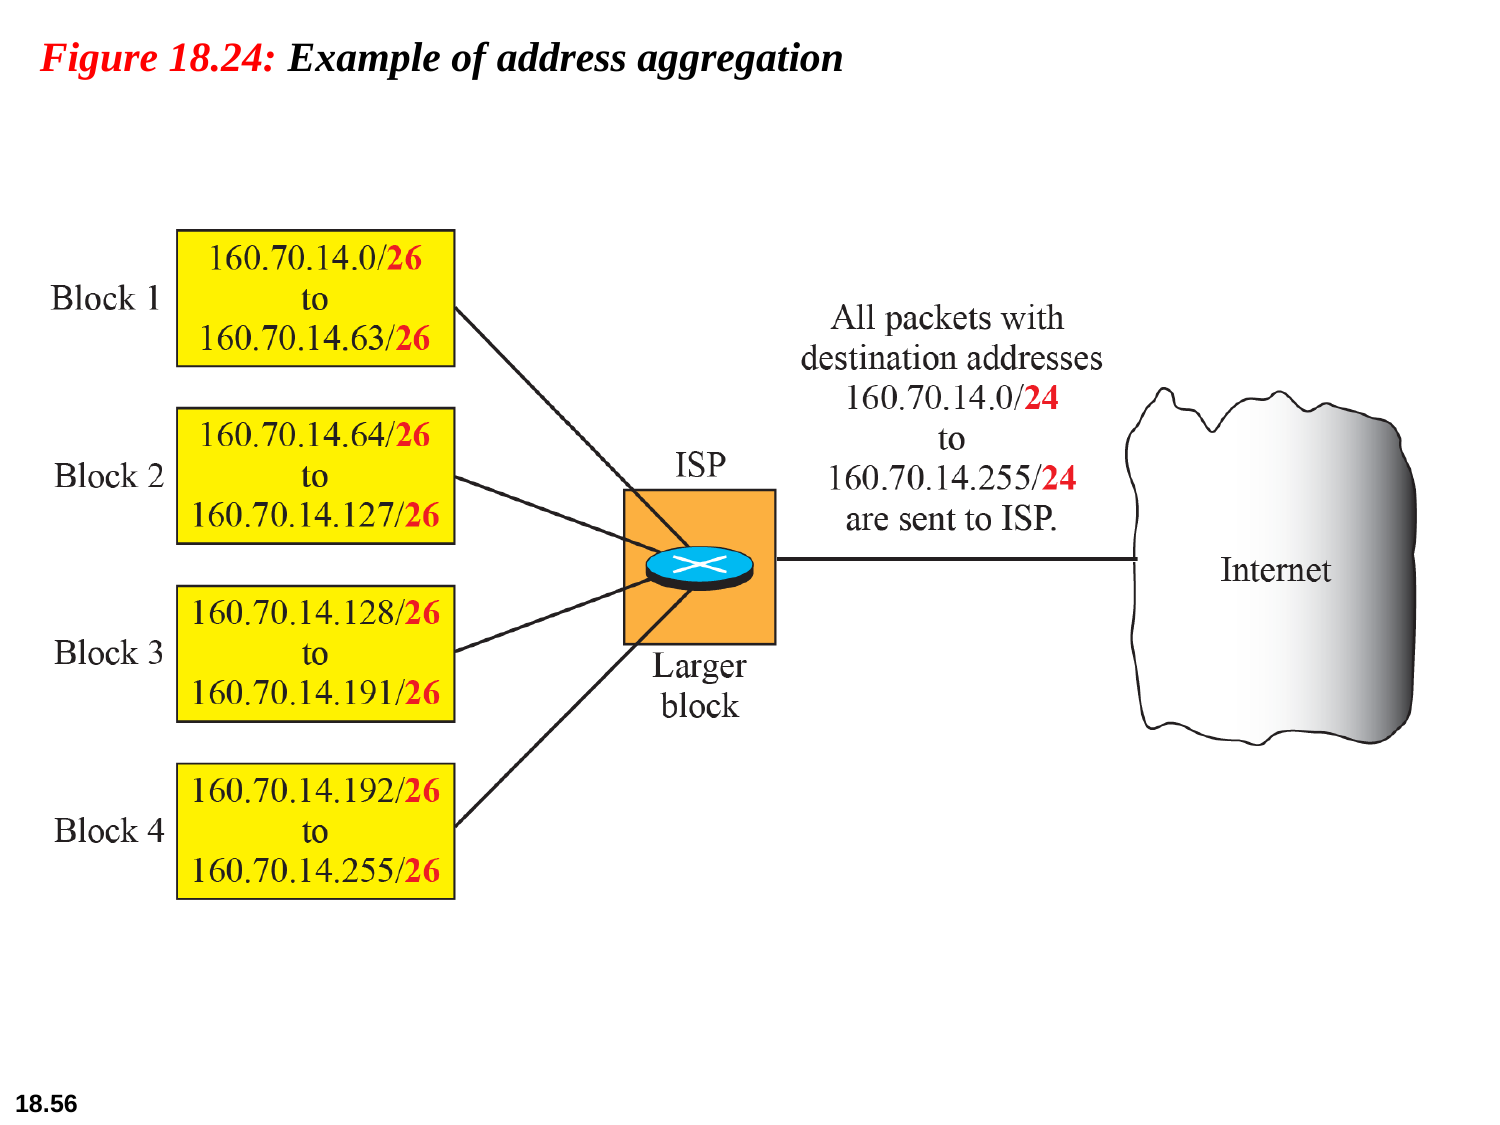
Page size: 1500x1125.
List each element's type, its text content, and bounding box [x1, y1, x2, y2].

text_box Figure 18.24: Example of address aggregation [24, 22, 1363, 87]
text_box 18.56 [0, 1049, 313, 1125]
picture [49, 229, 1417, 901]
picture [799, 299, 1103, 542]
